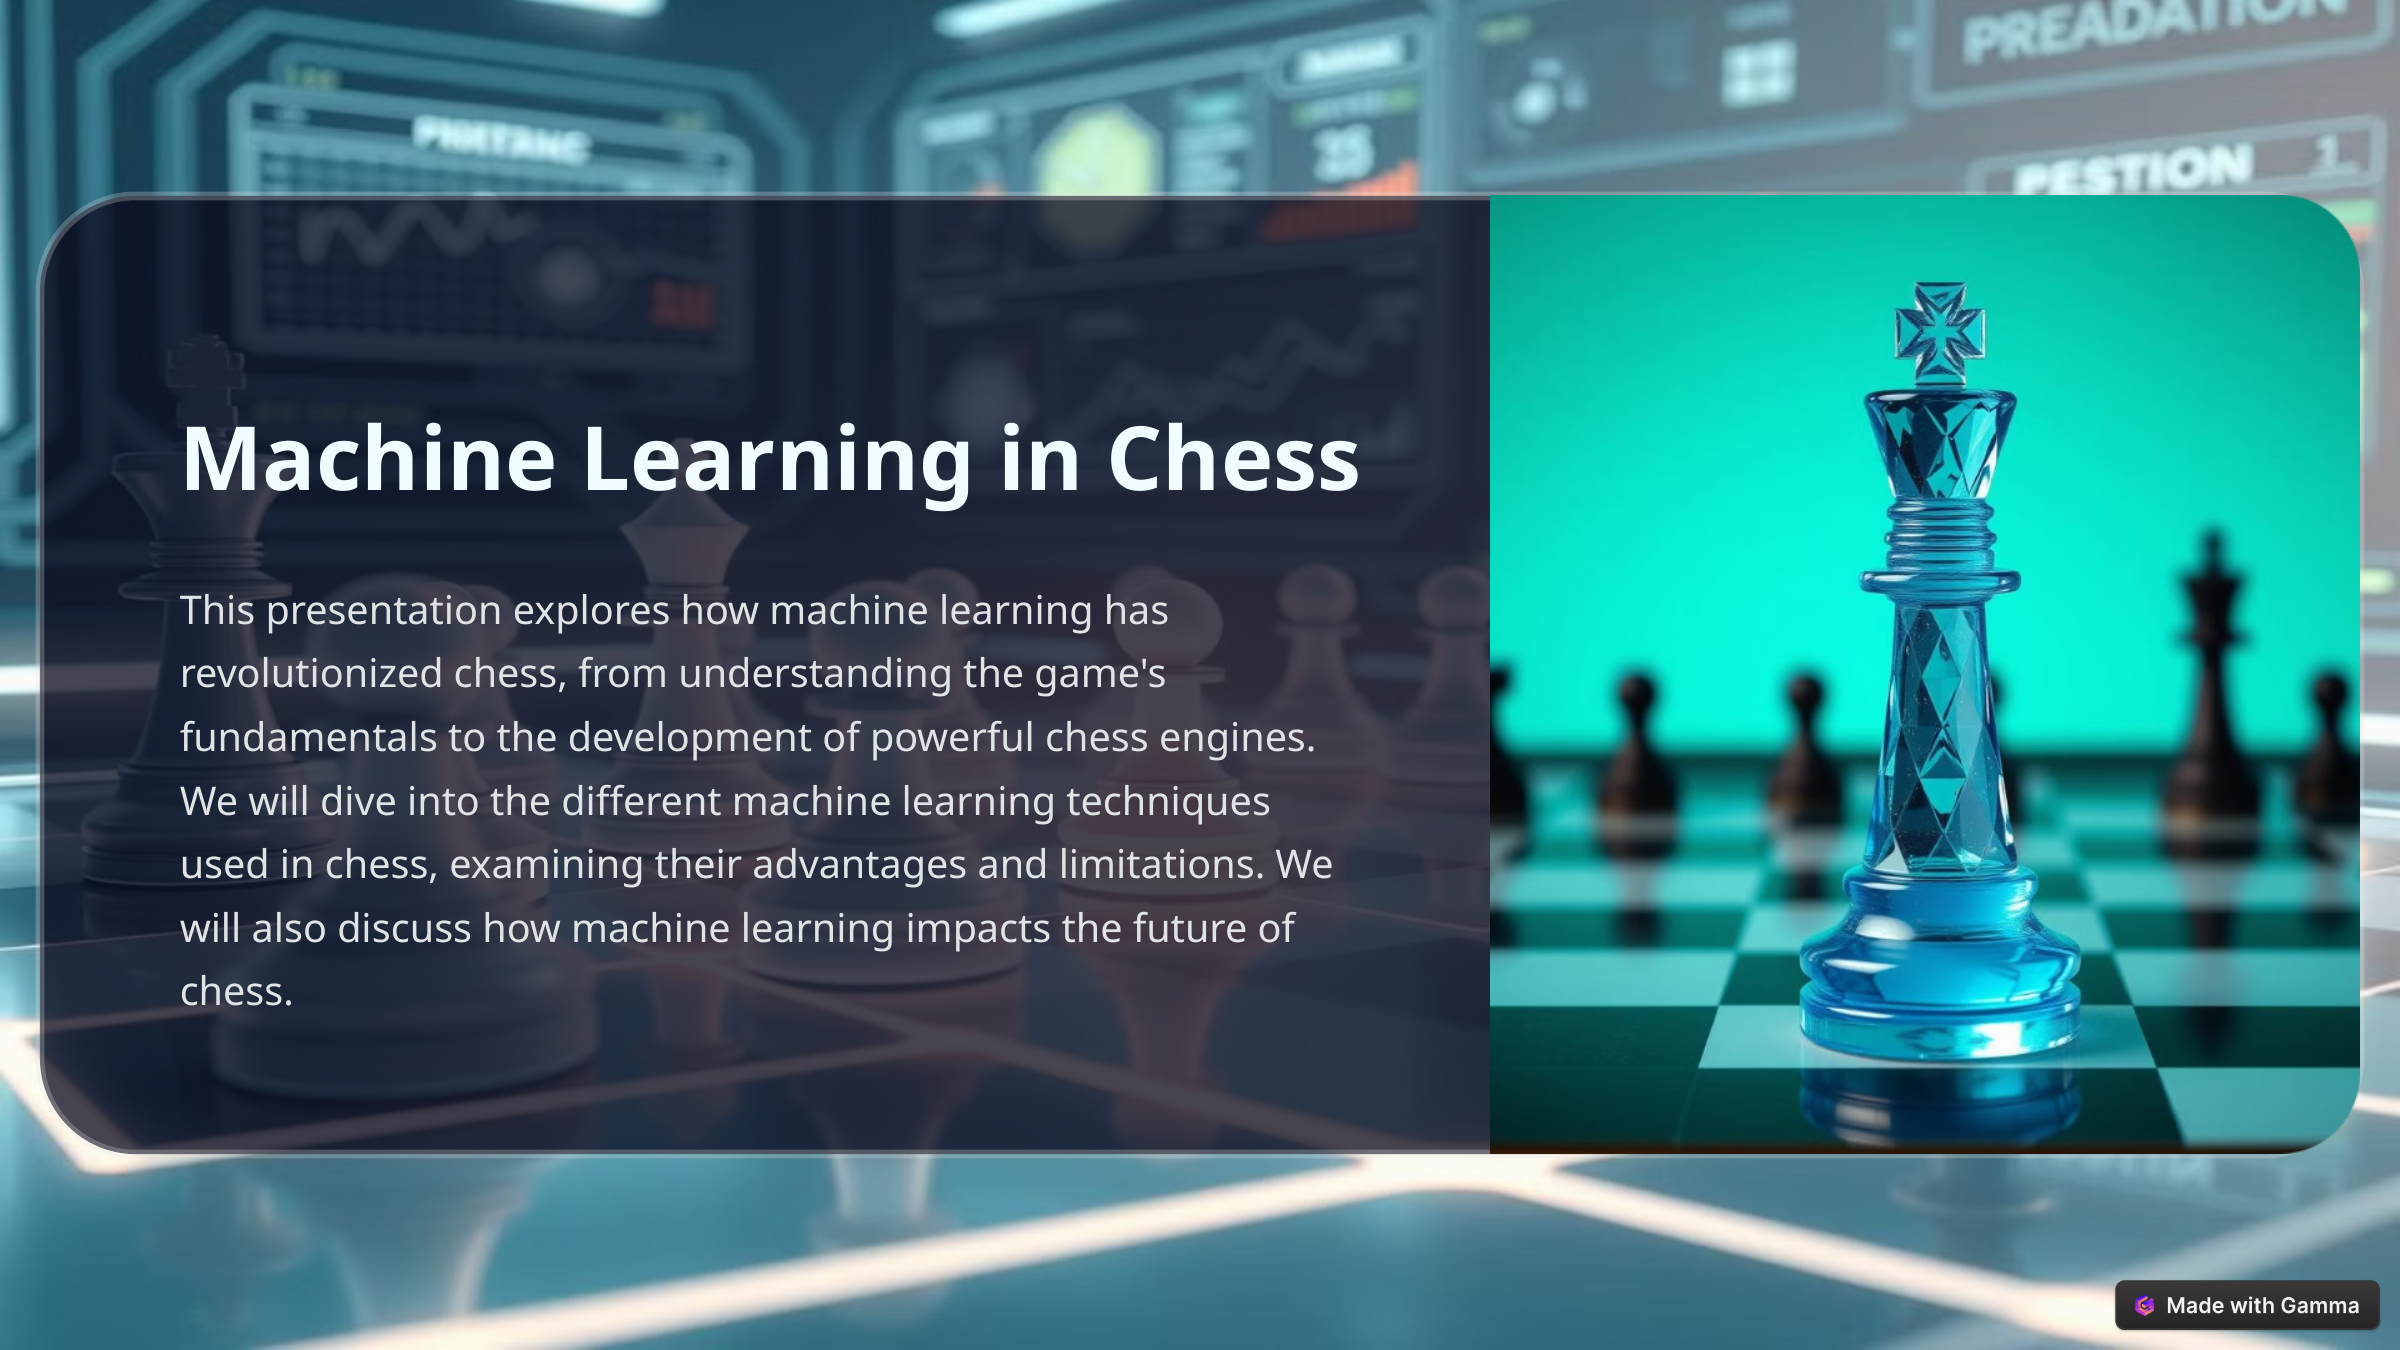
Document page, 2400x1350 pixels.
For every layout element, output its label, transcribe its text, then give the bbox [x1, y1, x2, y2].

text_box [39, 195, 1489, 1155]
picture [0, 0, 2400, 1350]
text_box This presentation explores how machine learning has revolutionized chess, from understanding the game's fundamentals to the development of powerful chess engines. We will dive into the different machine learning techniques used in chess, examining their advantages and limitations. We will also discuss how machine learning impacts the future of chess. [179, 568, 1351, 952]
text_box Machine Learning in Chess [179, 397, 1293, 509]
